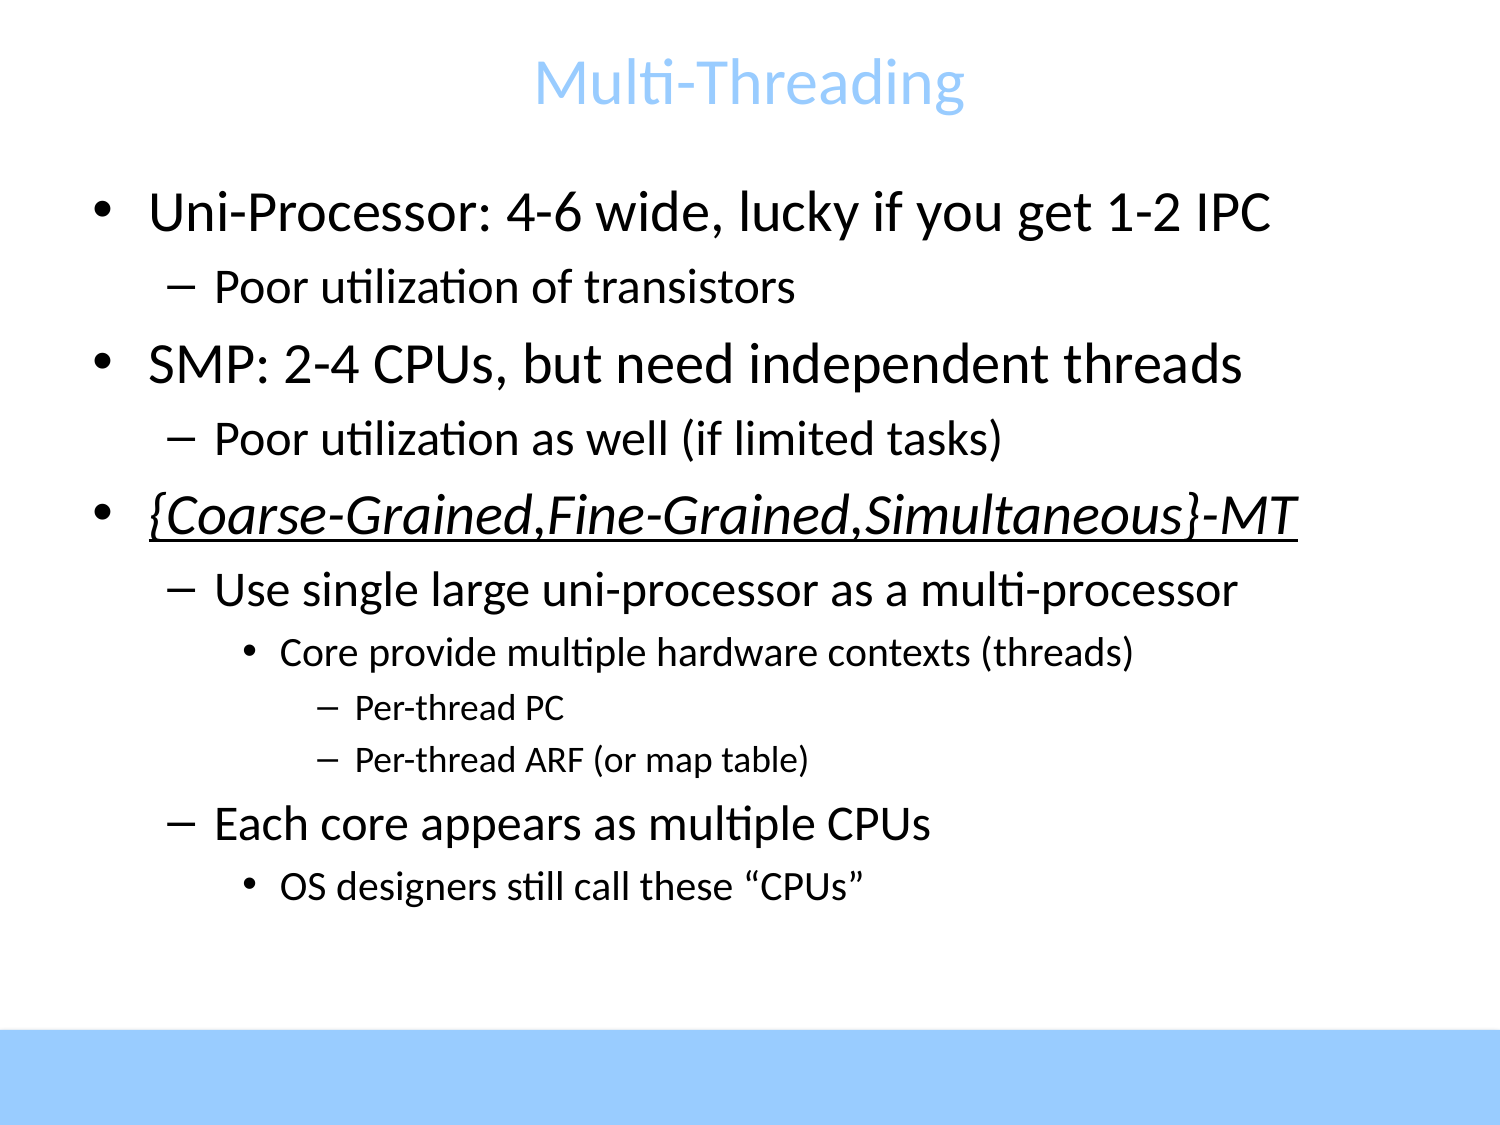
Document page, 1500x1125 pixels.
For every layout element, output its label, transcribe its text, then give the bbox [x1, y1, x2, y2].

list Uni-Processor: 4-6 wide, lucky if you get 1-2 IPC Poor utilization of transistors SMP: 2-4 CPUs, but need independent threads Poor utilization as well (if limited tasks) {Coarse-Grained,Fine-Grained,Simultaneous}-MT Use single large uni-processor as a multi-processor Core provide multiple hardware contexts (threads) Per-thread PC Per-thread ARF (or map table) Each core appears as multiple CPUs OS designers still call these “CPUs” [77, 165, 1428, 1000]
title Multi-Threading [0, 30, 1500, 126]
